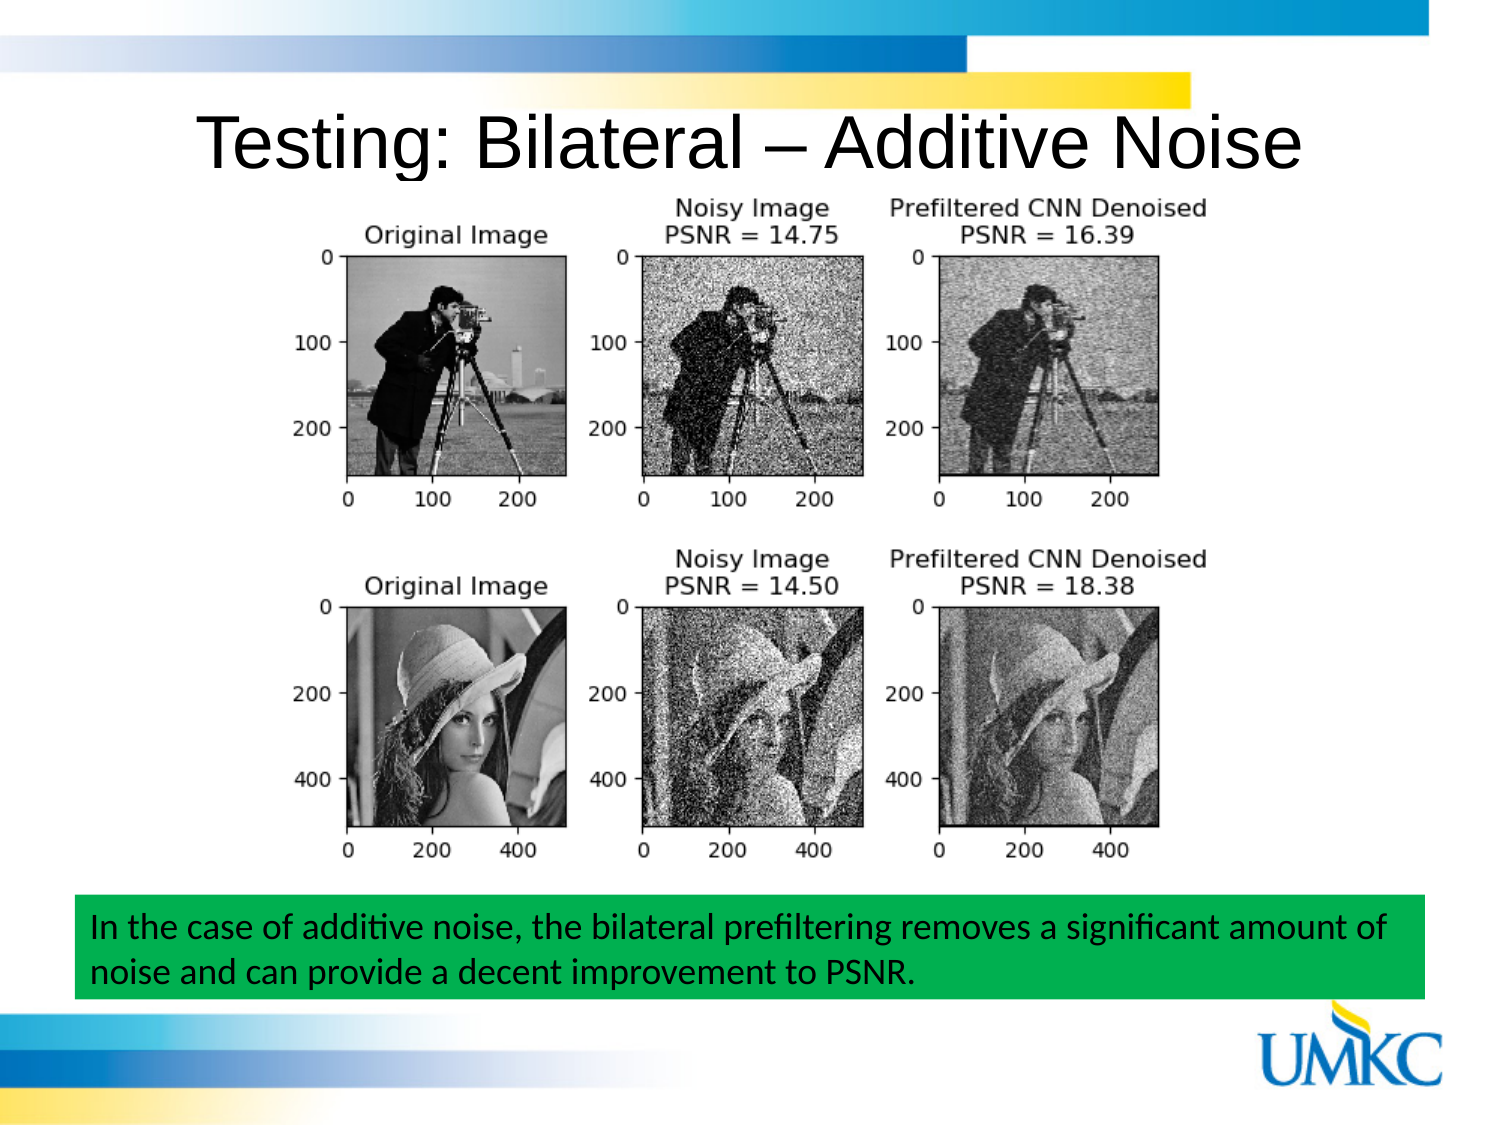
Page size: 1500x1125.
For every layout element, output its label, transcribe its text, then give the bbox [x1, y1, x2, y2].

picture [0, 0, 1500, 1125]
title Testing: Bilateral – Additive Noise [75, 45, 1425, 233]
text_box In the case of additive noise, the bilateral prefiltering removes a significant amount of noise and can provide a decent improvement to PSNR. [74, 894, 1425, 1000]
